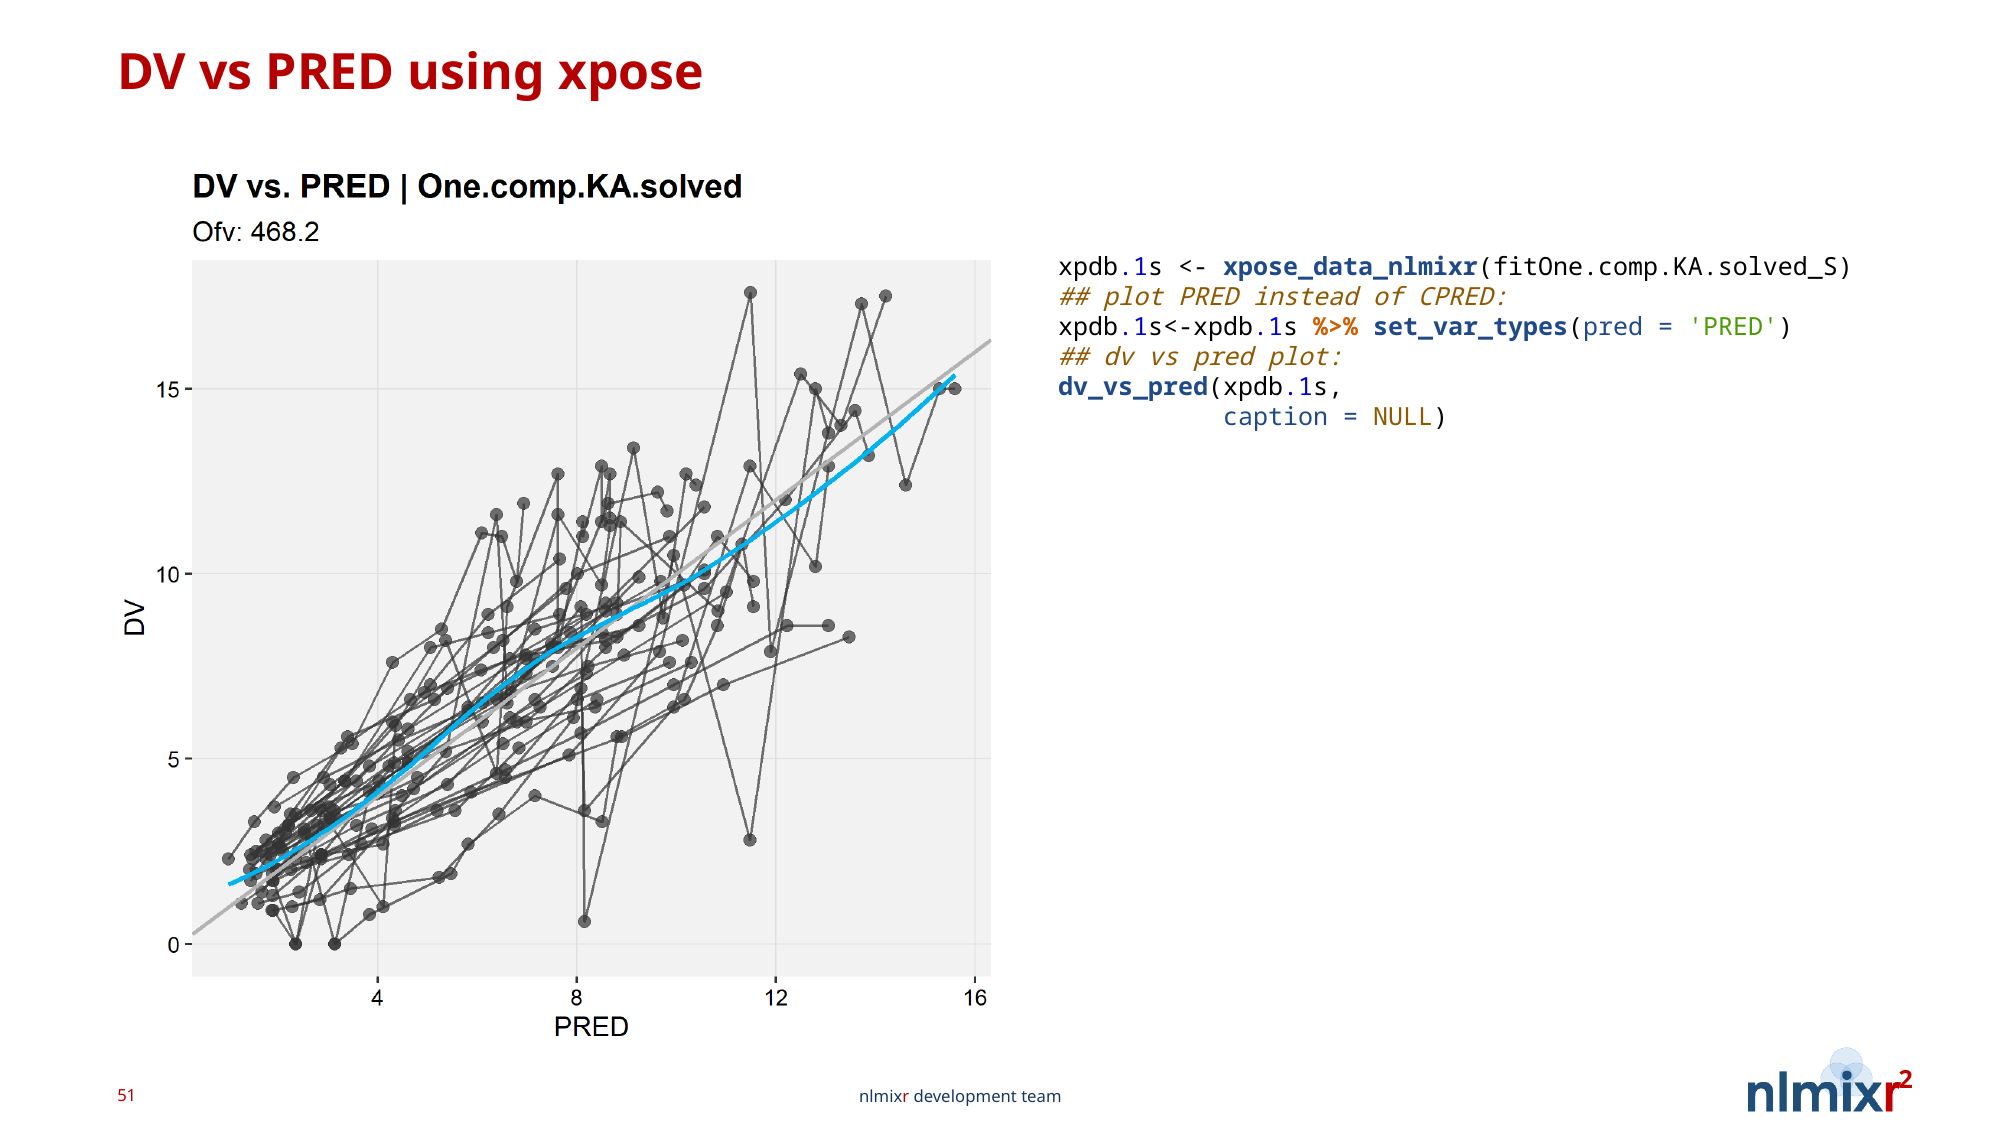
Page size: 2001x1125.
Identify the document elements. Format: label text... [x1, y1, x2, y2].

picture [114, 164, 1001, 1051]
slide_number 51 [102, 1076, 276, 1115]
picture [1738, 1036, 1910, 1123]
footer nlmixr development team [354, 1076, 1567, 1115]
title DV vs PRED using xpose [102, 18, 1898, 181]
text_box xpdb.1s <- xpose_data_nlmixr(fitOne.comp.KA.solved_S) ## plot PRED instead of CPRED: xpdb.1s<-xpdb.1s %>% set_var_types(pred = 'PRED') ## dv vs pred plot: dv_vs_pred(xpdb.1s, caption = NULL) [1043, 243, 1934, 468]
